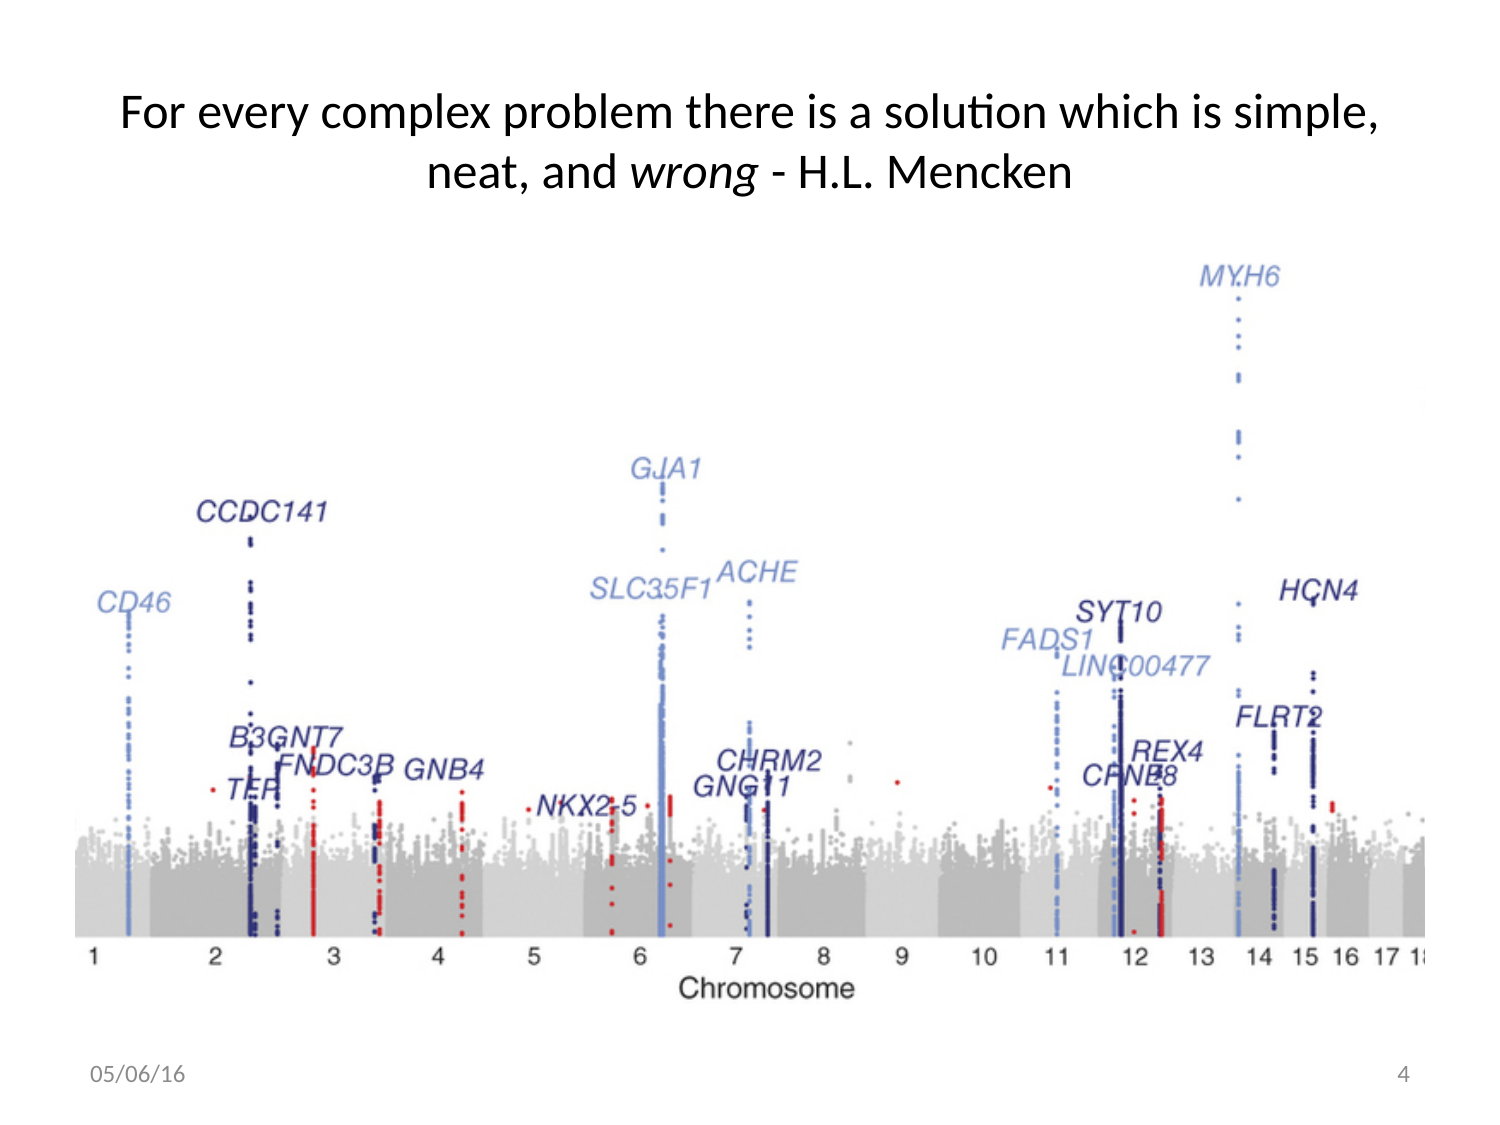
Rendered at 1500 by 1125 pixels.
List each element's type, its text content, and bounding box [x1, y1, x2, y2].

title For every complex problem there is a solution which is simple, neat, and wrong - H.L. Mencken [75, 45, 1425, 233]
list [74, 262, 1426, 1006]
